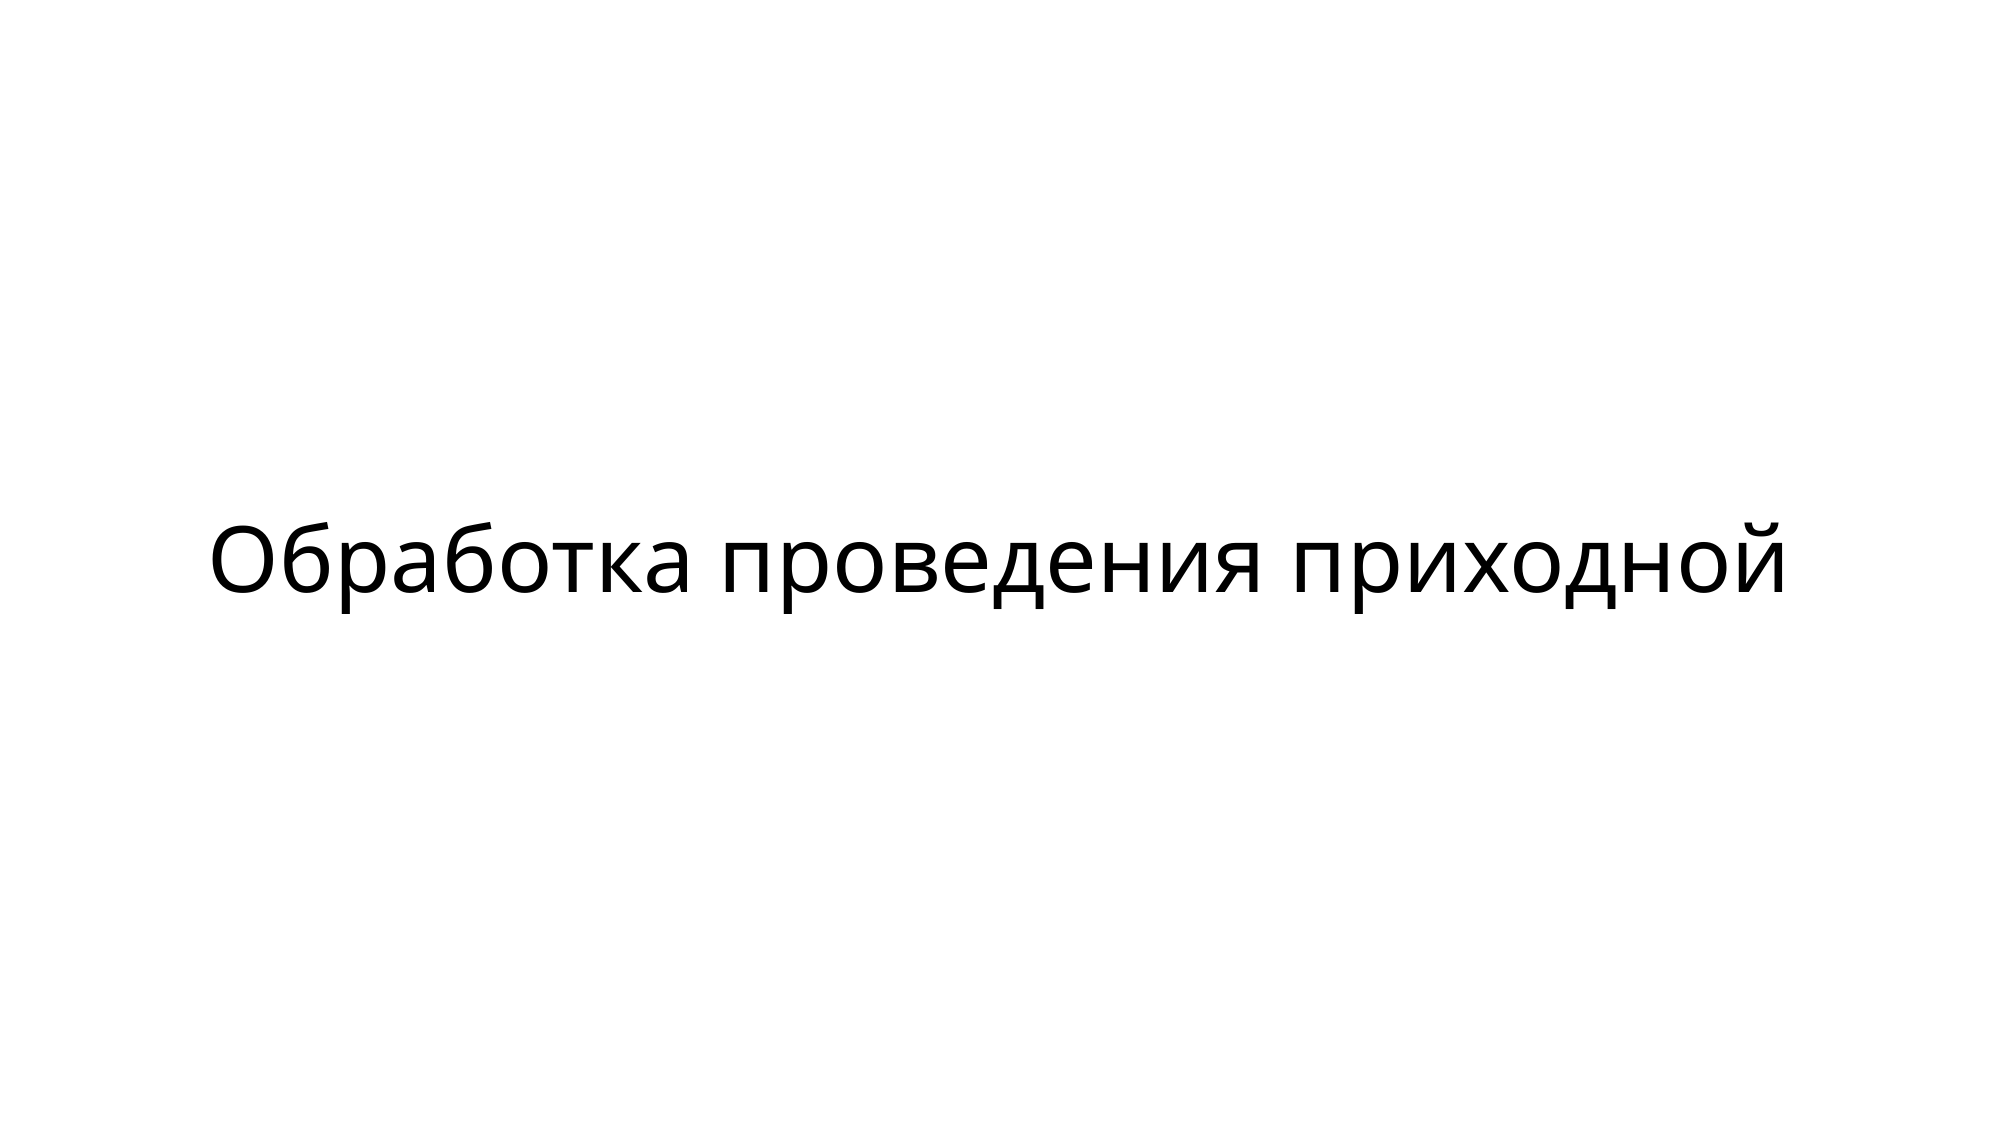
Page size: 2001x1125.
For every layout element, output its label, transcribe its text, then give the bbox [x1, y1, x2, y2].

title Обработка проведения приходной [137, 453, 1863, 672]
